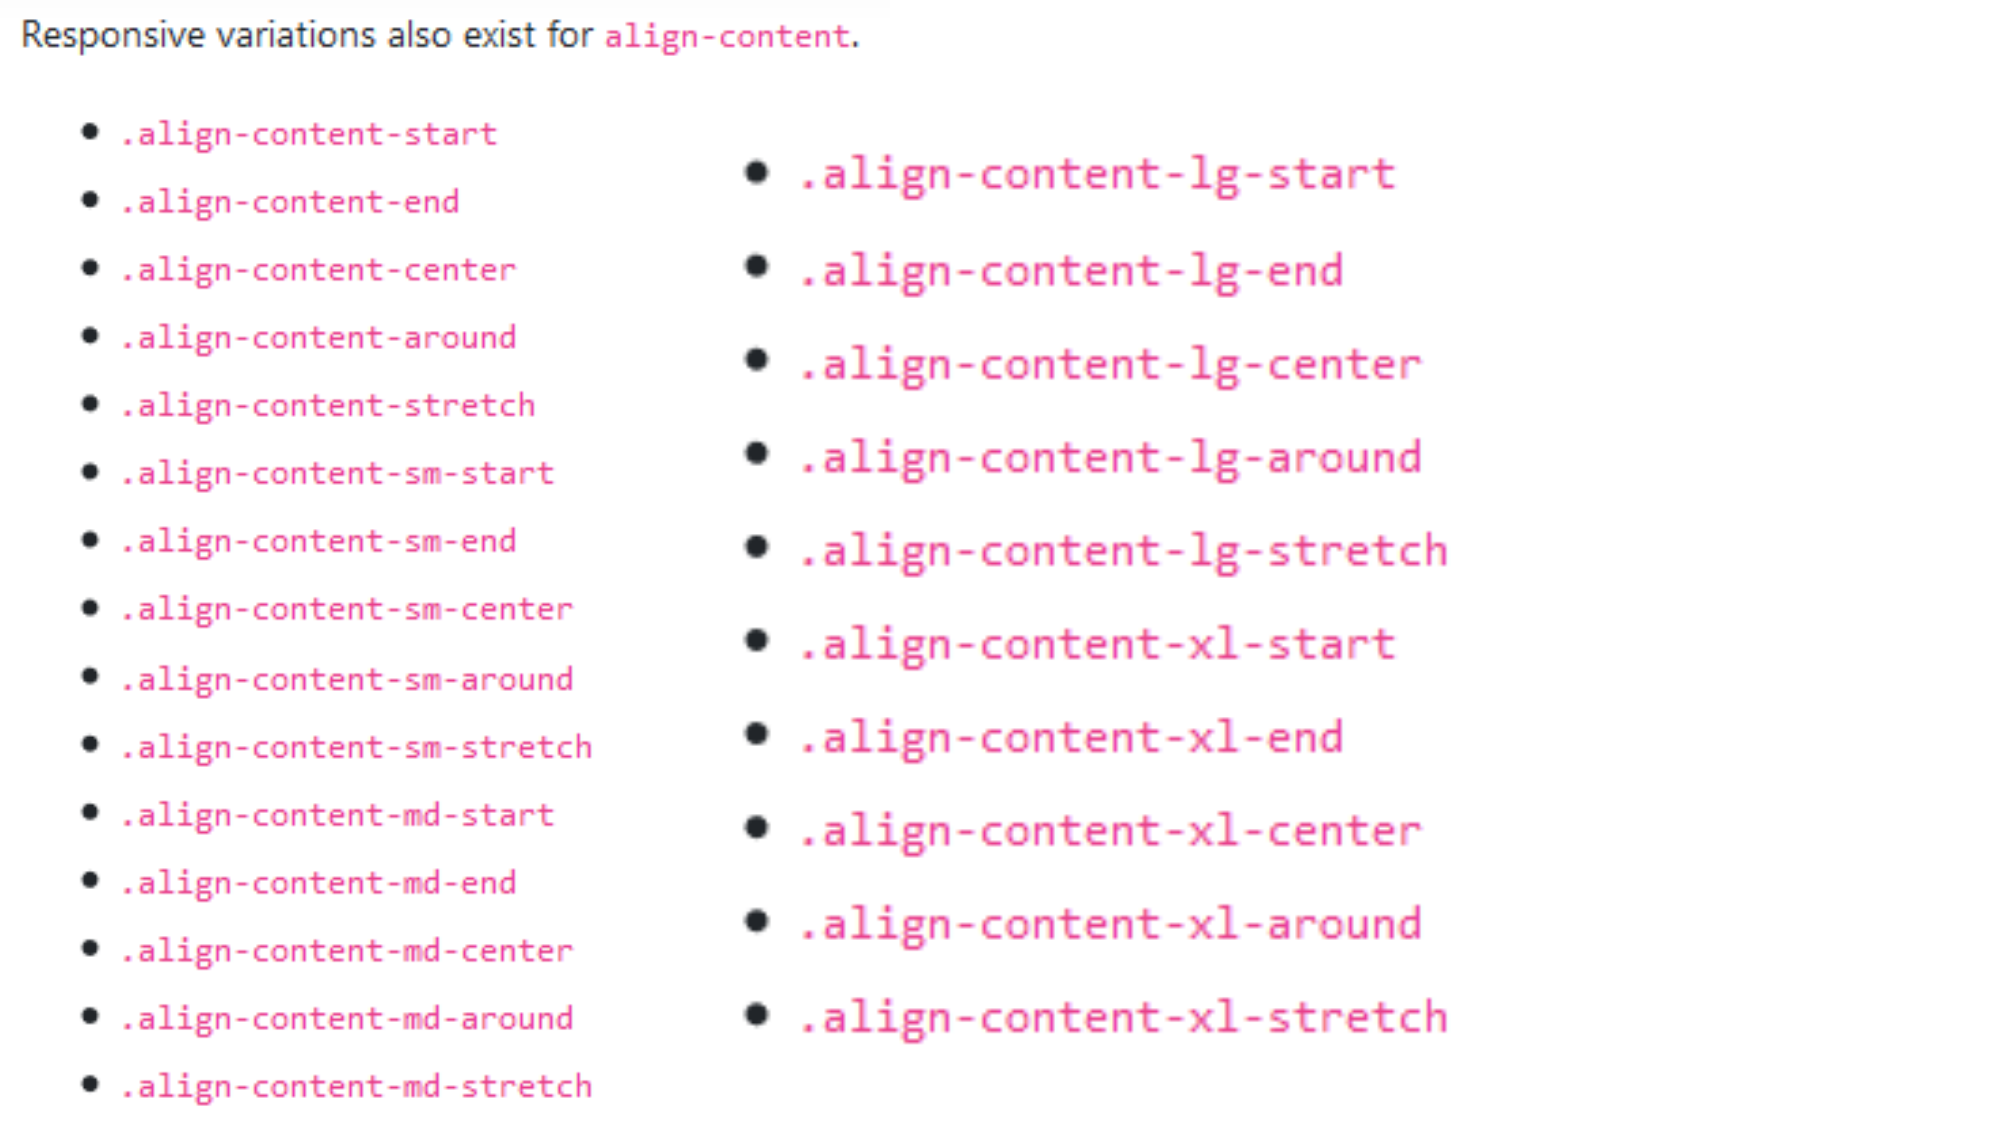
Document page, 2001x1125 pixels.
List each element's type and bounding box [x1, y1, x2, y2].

picture [0, 0, 1507, 1125]
